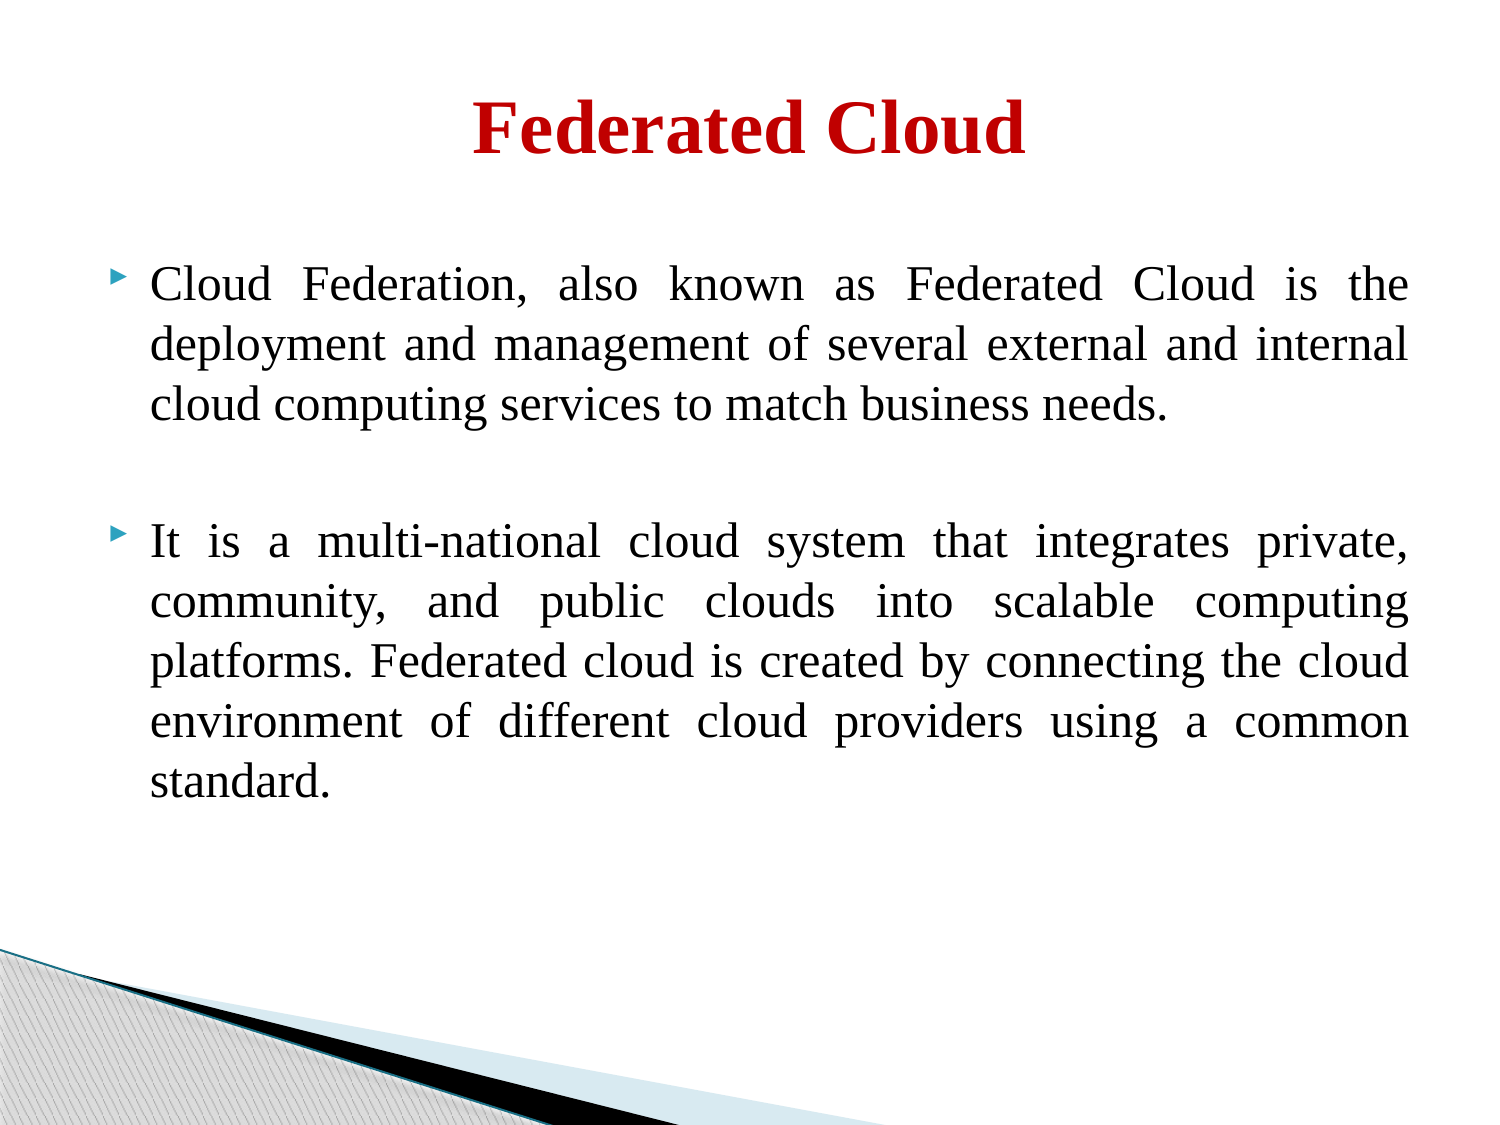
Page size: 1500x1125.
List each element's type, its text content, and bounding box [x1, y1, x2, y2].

list Cloud Federation, also known as Federated Cloud is the deployment and management of several external and internal cloud computing services to match business needs. It is a multi-national cloud system that integrates private, community, and public clouds into scalable computing platforms. Federated cloud is created by connecting the cloud environment of different cloud providers using a common standard. [75, 243, 1425, 986]
title Federated Cloud [75, 45, 1425, 200]
